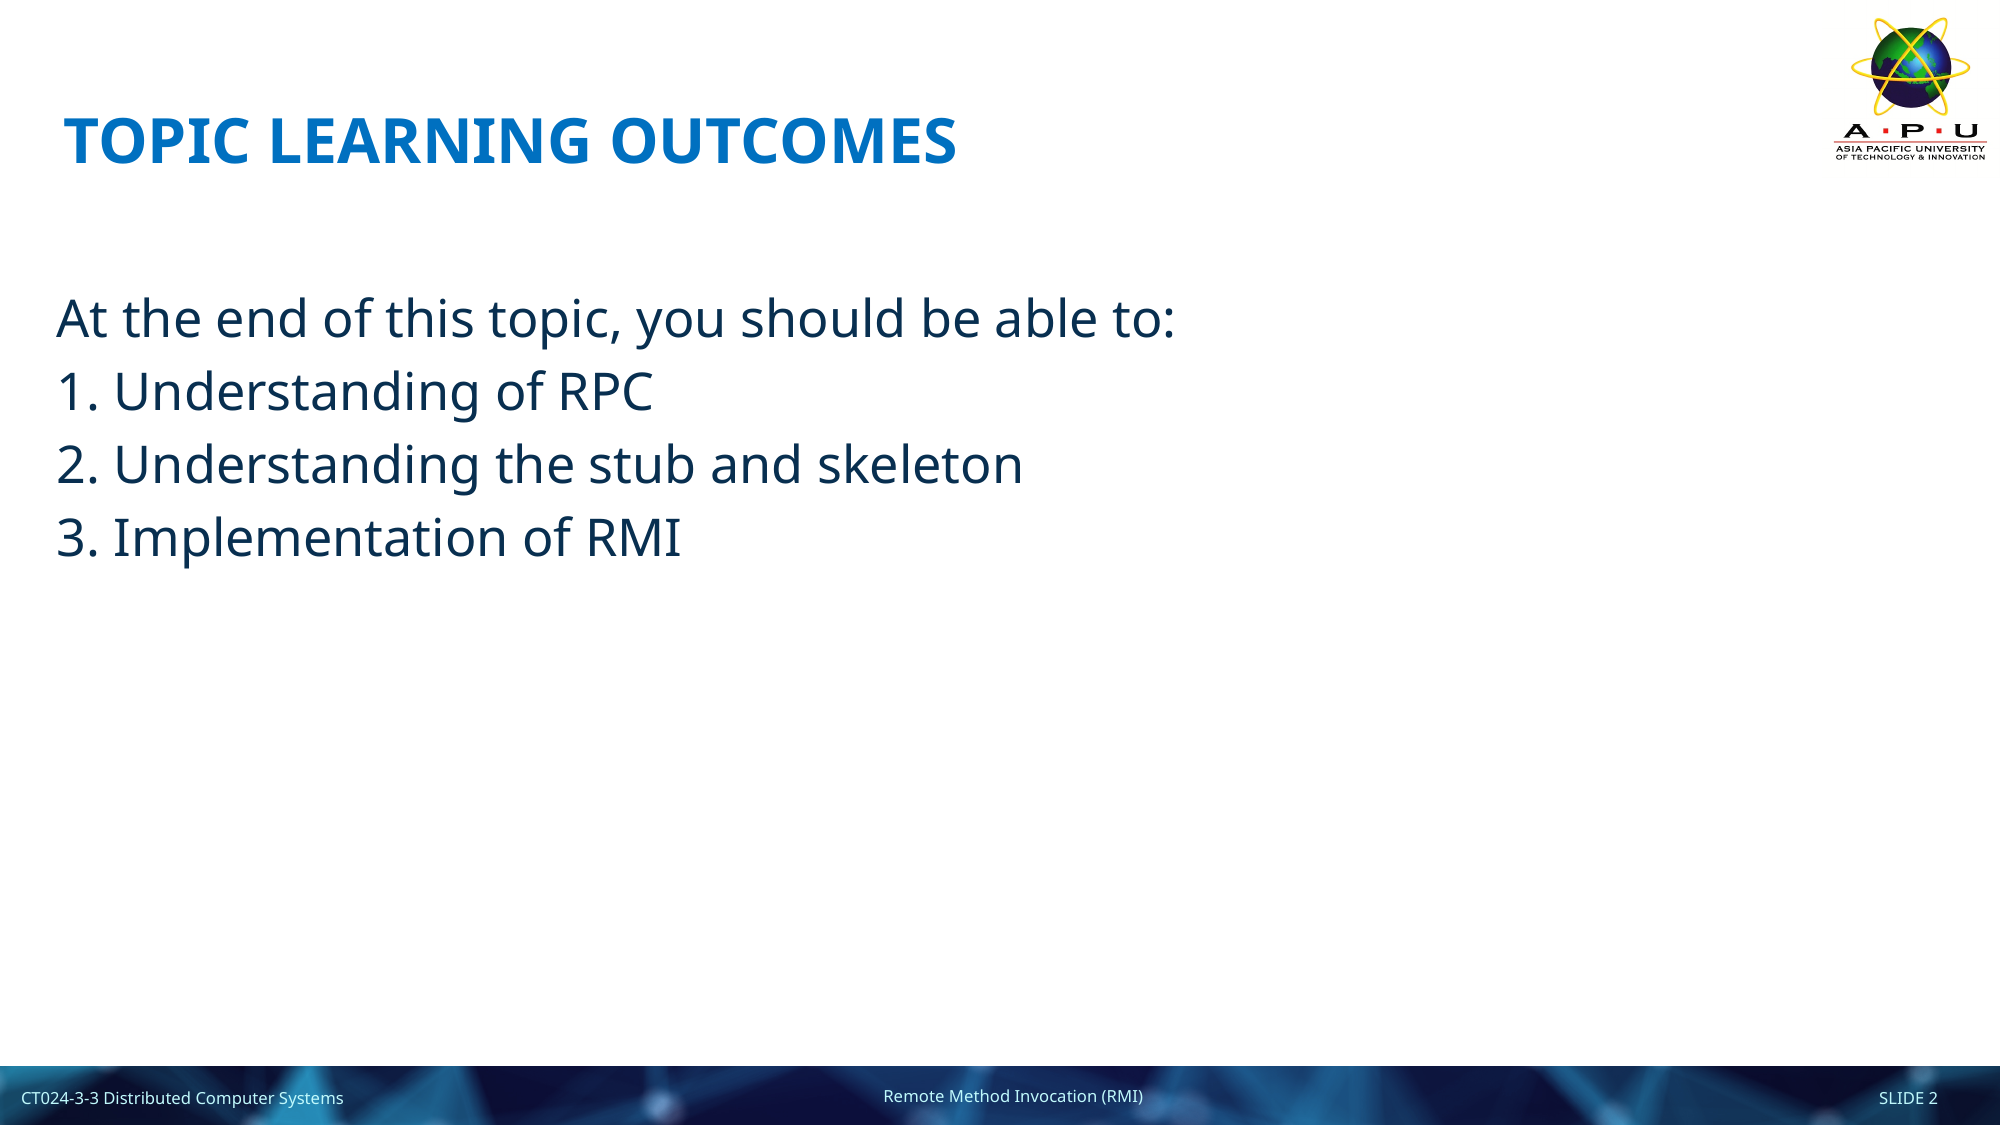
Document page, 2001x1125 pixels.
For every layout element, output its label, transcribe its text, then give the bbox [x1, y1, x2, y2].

list At the end of this topic, you should be able to: 1. Understanding of RPC 2. Understanding the stub and skeleton 3. Implementation of RMI [41, 278, 1969, 1021]
picture [0, 1066, 2000, 1125]
picture [1822, 0, 2000, 178]
title TOPIC LEARNING OUTCOMES [48, 45, 1764, 233]
